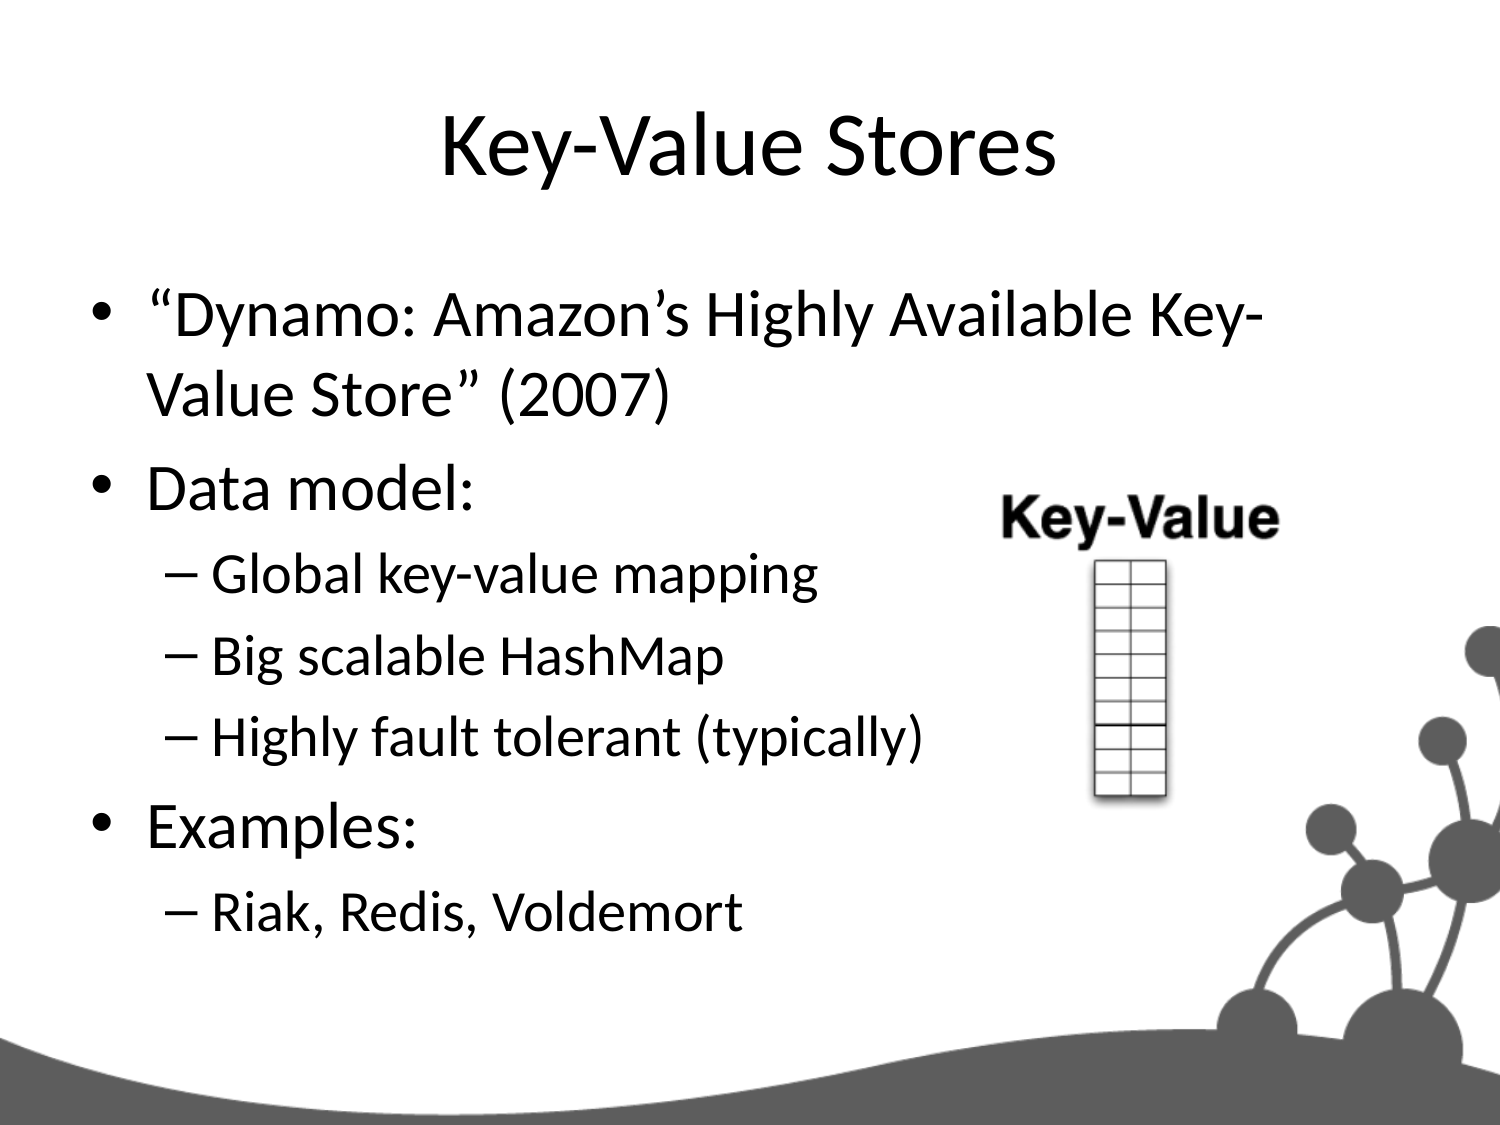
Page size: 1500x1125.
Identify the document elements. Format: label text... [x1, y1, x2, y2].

list “Dynamo: Amazon’s Highly Available Key-Value Store” (2007) Data model: Global key-value mapping Big scalable HashMap Highly fault tolerant (typically) Examples: Riak, Redis, Voldemort [75, 262, 1425, 1005]
picture [987, 471, 1289, 822]
title Key-Value Stores [75, 45, 1425, 233]
